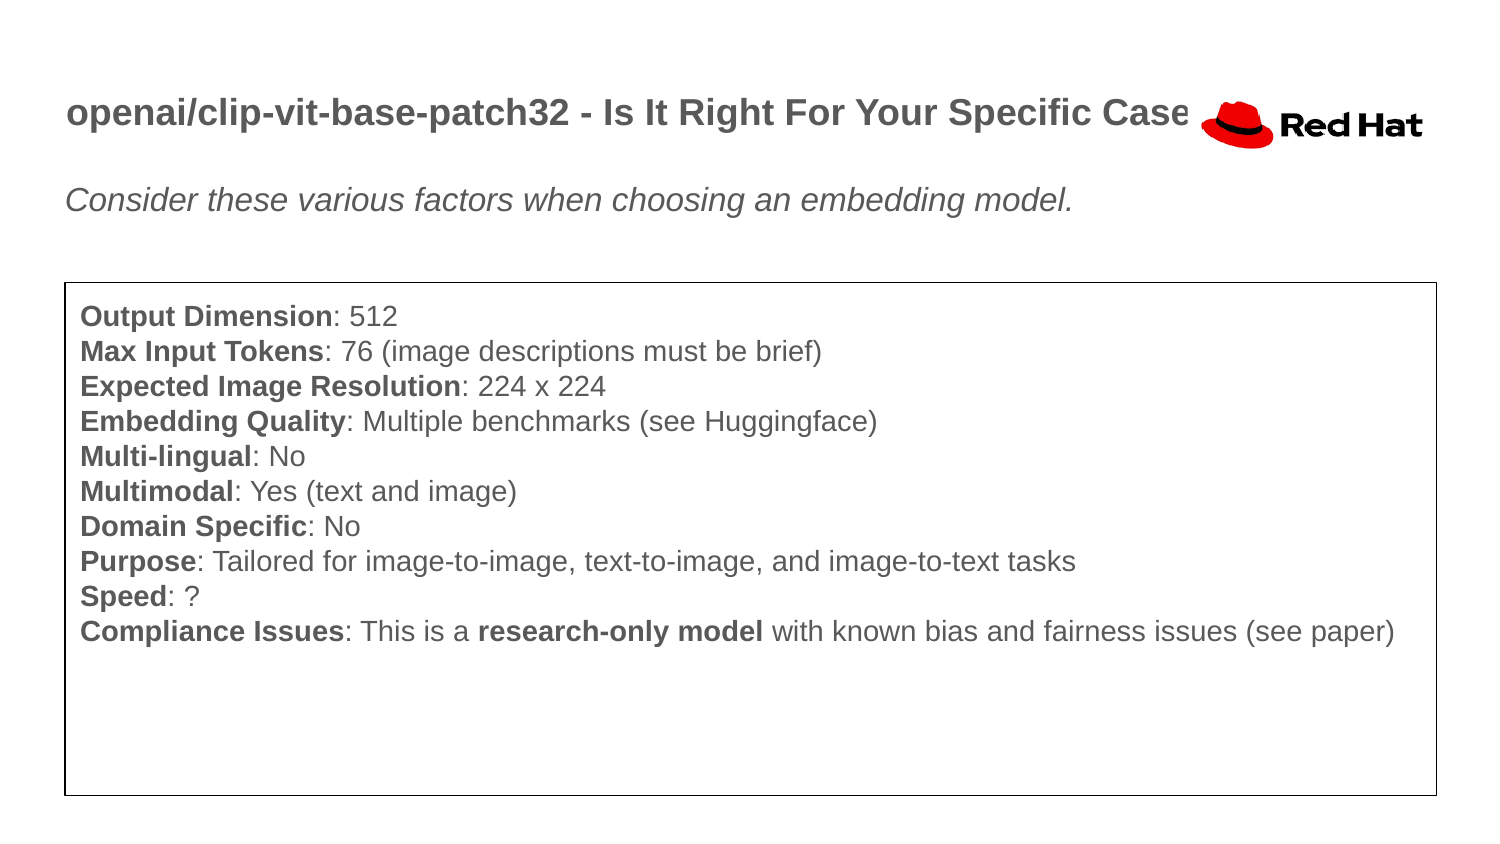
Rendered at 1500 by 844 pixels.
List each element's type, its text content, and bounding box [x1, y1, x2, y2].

text_box Consider these various factors when choosing an embedding model. [49, 163, 1369, 242]
picture [1187, 90, 1465, 164]
title openai/clip-vit-base-patch32 - Is It Right For Your Specific Case? [51, 72, 1449, 163]
text_box Output Dimension: 512 Max Input Tokens: 76 (image descriptions must be brief) Expected Image Resolution: 224 x 224 Embedding Quality: Multiple benchmarks (see Huggingface) Multi-lingual: No Multimodal: Yes (text and image) Domain Specific: No Purpose: Tailored for image-to-image, text-to-image, and image-to-text tasks Speed: ? Compliance Issues: This is a research-only model with known bias and fairness issues (see paper) [64, 282, 1437, 796]
